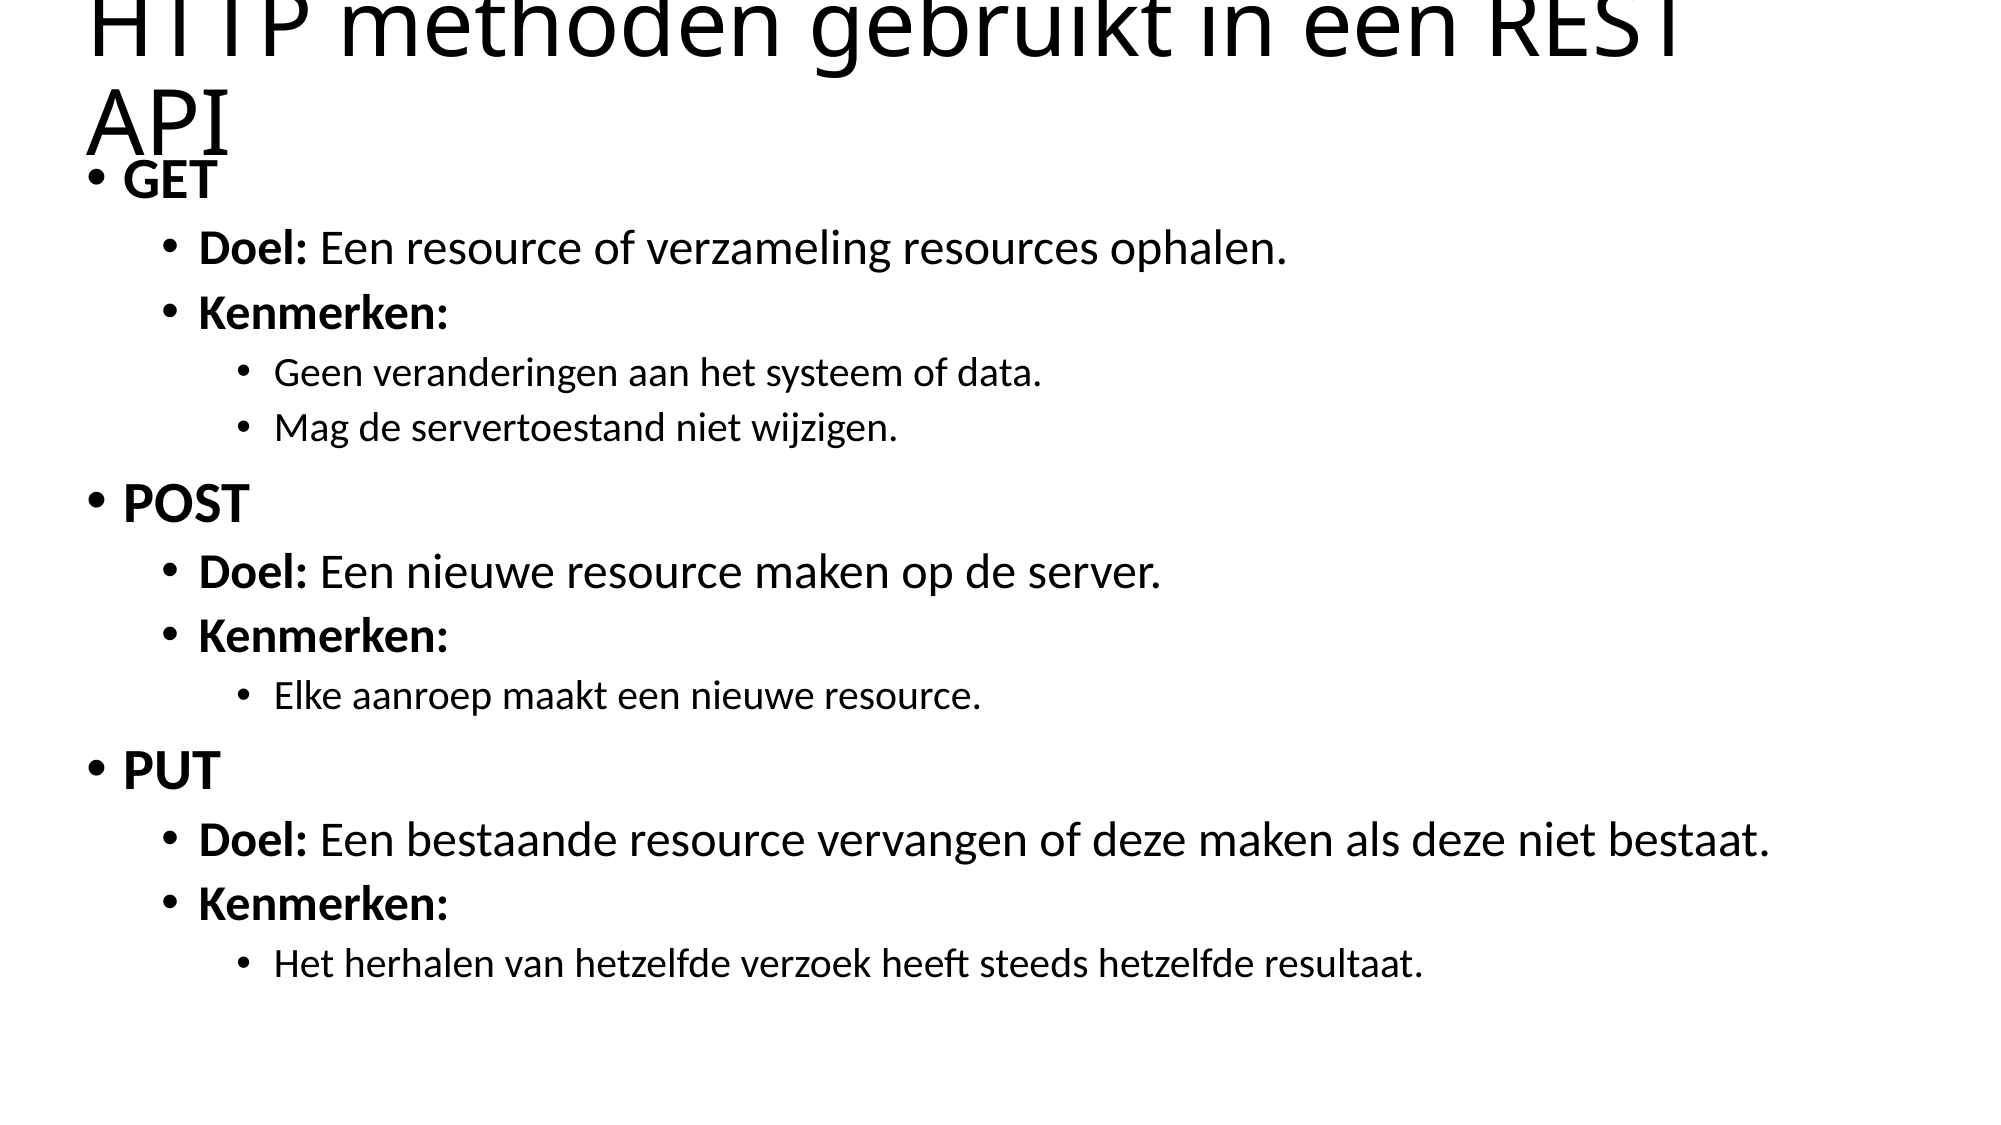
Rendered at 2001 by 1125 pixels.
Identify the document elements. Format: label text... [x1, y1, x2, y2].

list GET Doel: Een resource of verzameling resources ophalen. Kenmerken: Geen veranderingen aan het systeem of data. Mag de servertoestand niet wijzigen. POST Doel: Een nieuwe resource maken op de server. Kenmerken: Elke aanroep maakt een nieuwe resource. PUT Doel: Een bestaande resource vervangen of deze maken als deze niet bestaat. Kenmerken: Het herhalen van hetzelfde verzoek heeft steeds hetzelfde resultaat. [71, 140, 1929, 1096]
title HTTP methoden gebruikt in een REST API [71, 10, 1863, 140]
